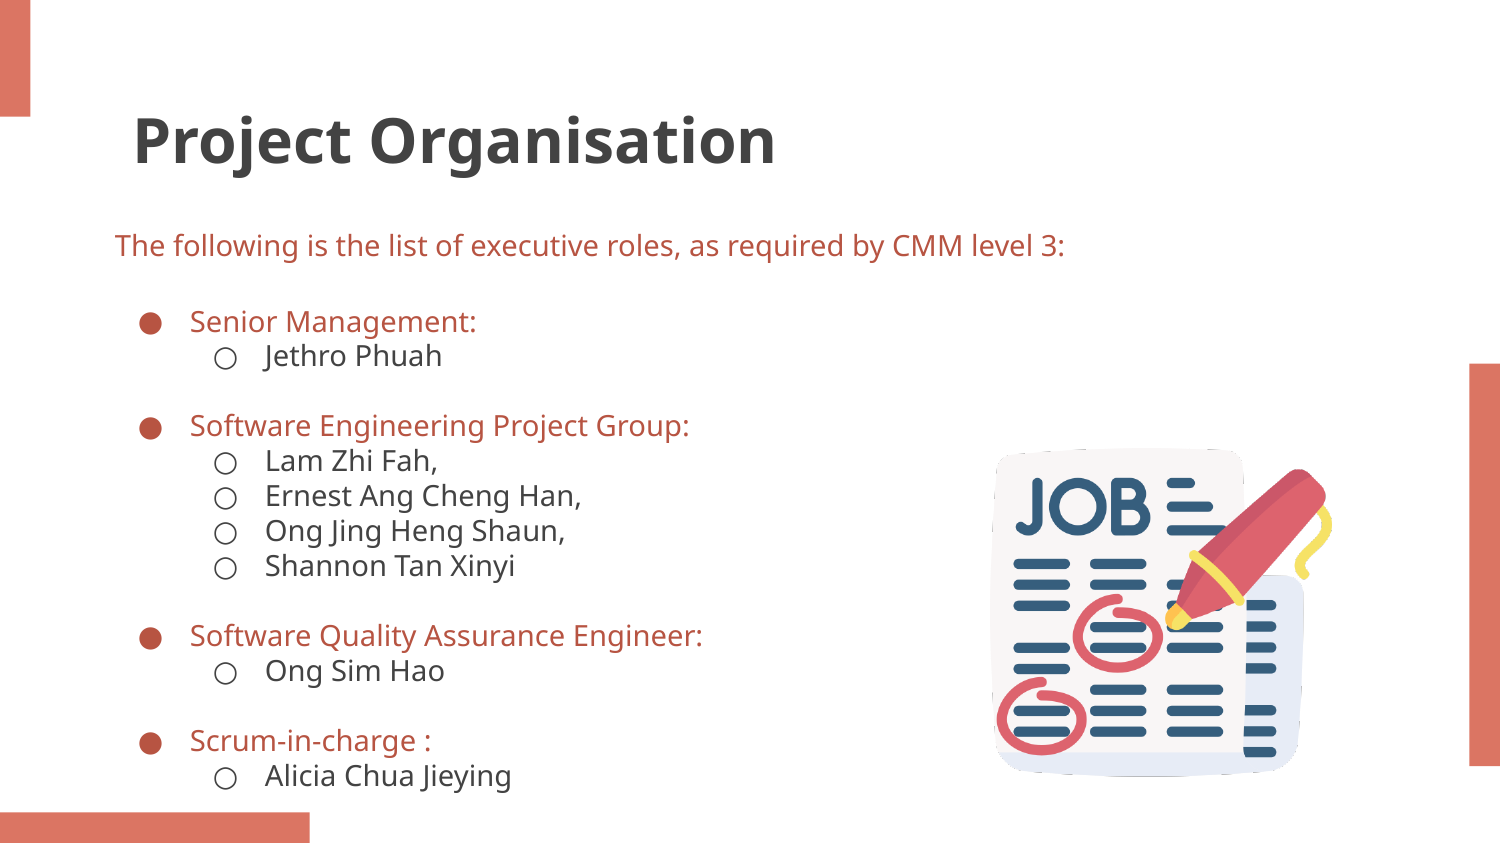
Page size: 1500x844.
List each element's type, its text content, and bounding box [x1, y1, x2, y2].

title Project Organisation [116, 80, 1383, 198]
picture [990, 441, 1333, 784]
list The following is the list of executive roles, as required by CMM level 3: Senior Management: Jethro Phuah Software Engineering Project Group: Lam Zhi Fah, Ernest Ang Cheng Han, Ong Jing Heng Shaun, Shannon Tan Xinyi Software Quality Assurance Engineer: Ong Sim Hao Scrum-in-charge : Alicia Chua Jieying [99, 207, 1109, 811]
